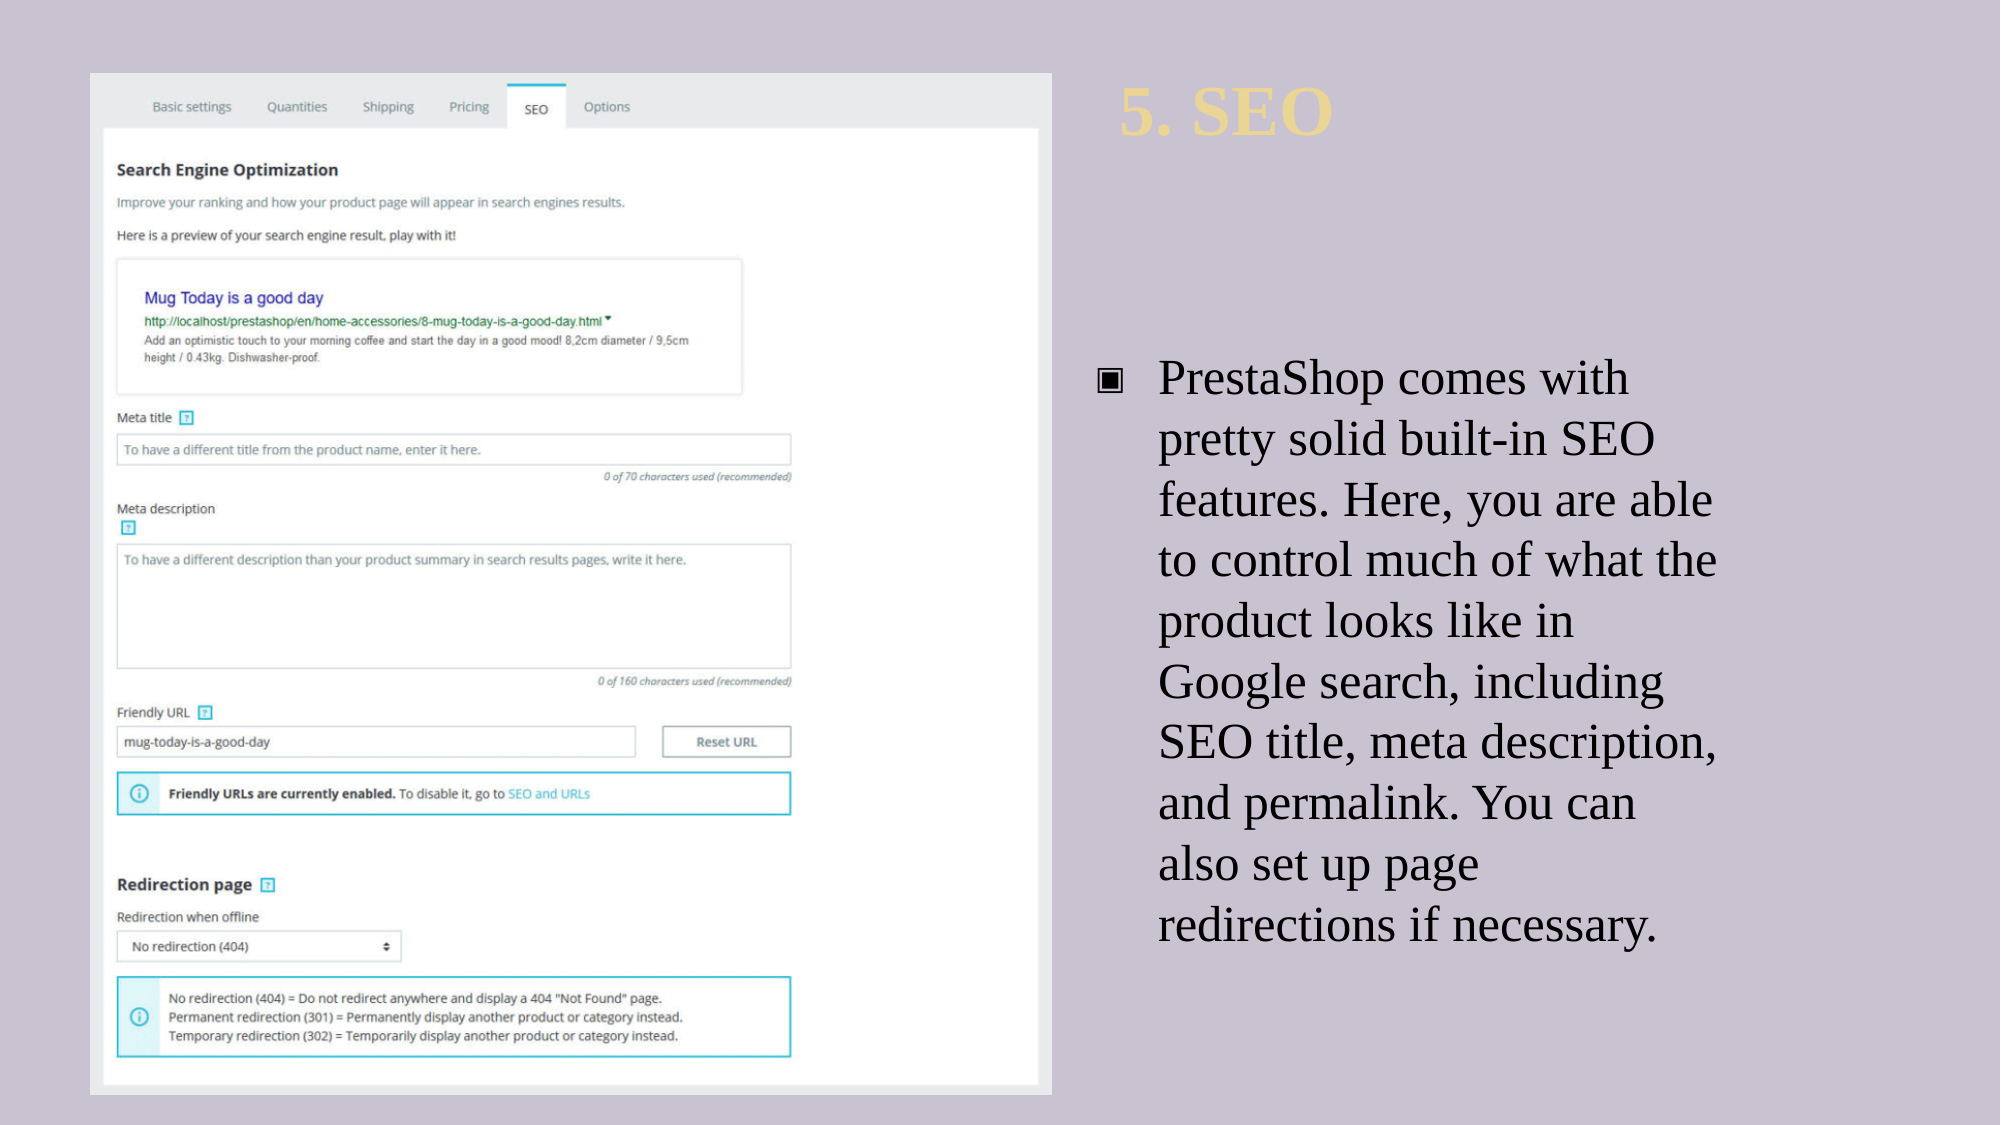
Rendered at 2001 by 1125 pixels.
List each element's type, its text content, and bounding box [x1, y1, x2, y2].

list PrestaShop comes with pretty solid built-in SEO features. Here, you are able to control much of what the product looks like in Google search, including SEO title, meta description, and permalink. You can also set up page redirections if necessary. [1058, 336, 1734, 993]
picture [89, 73, 1052, 1096]
title 5. SEO [327, 55, 2000, 244]
